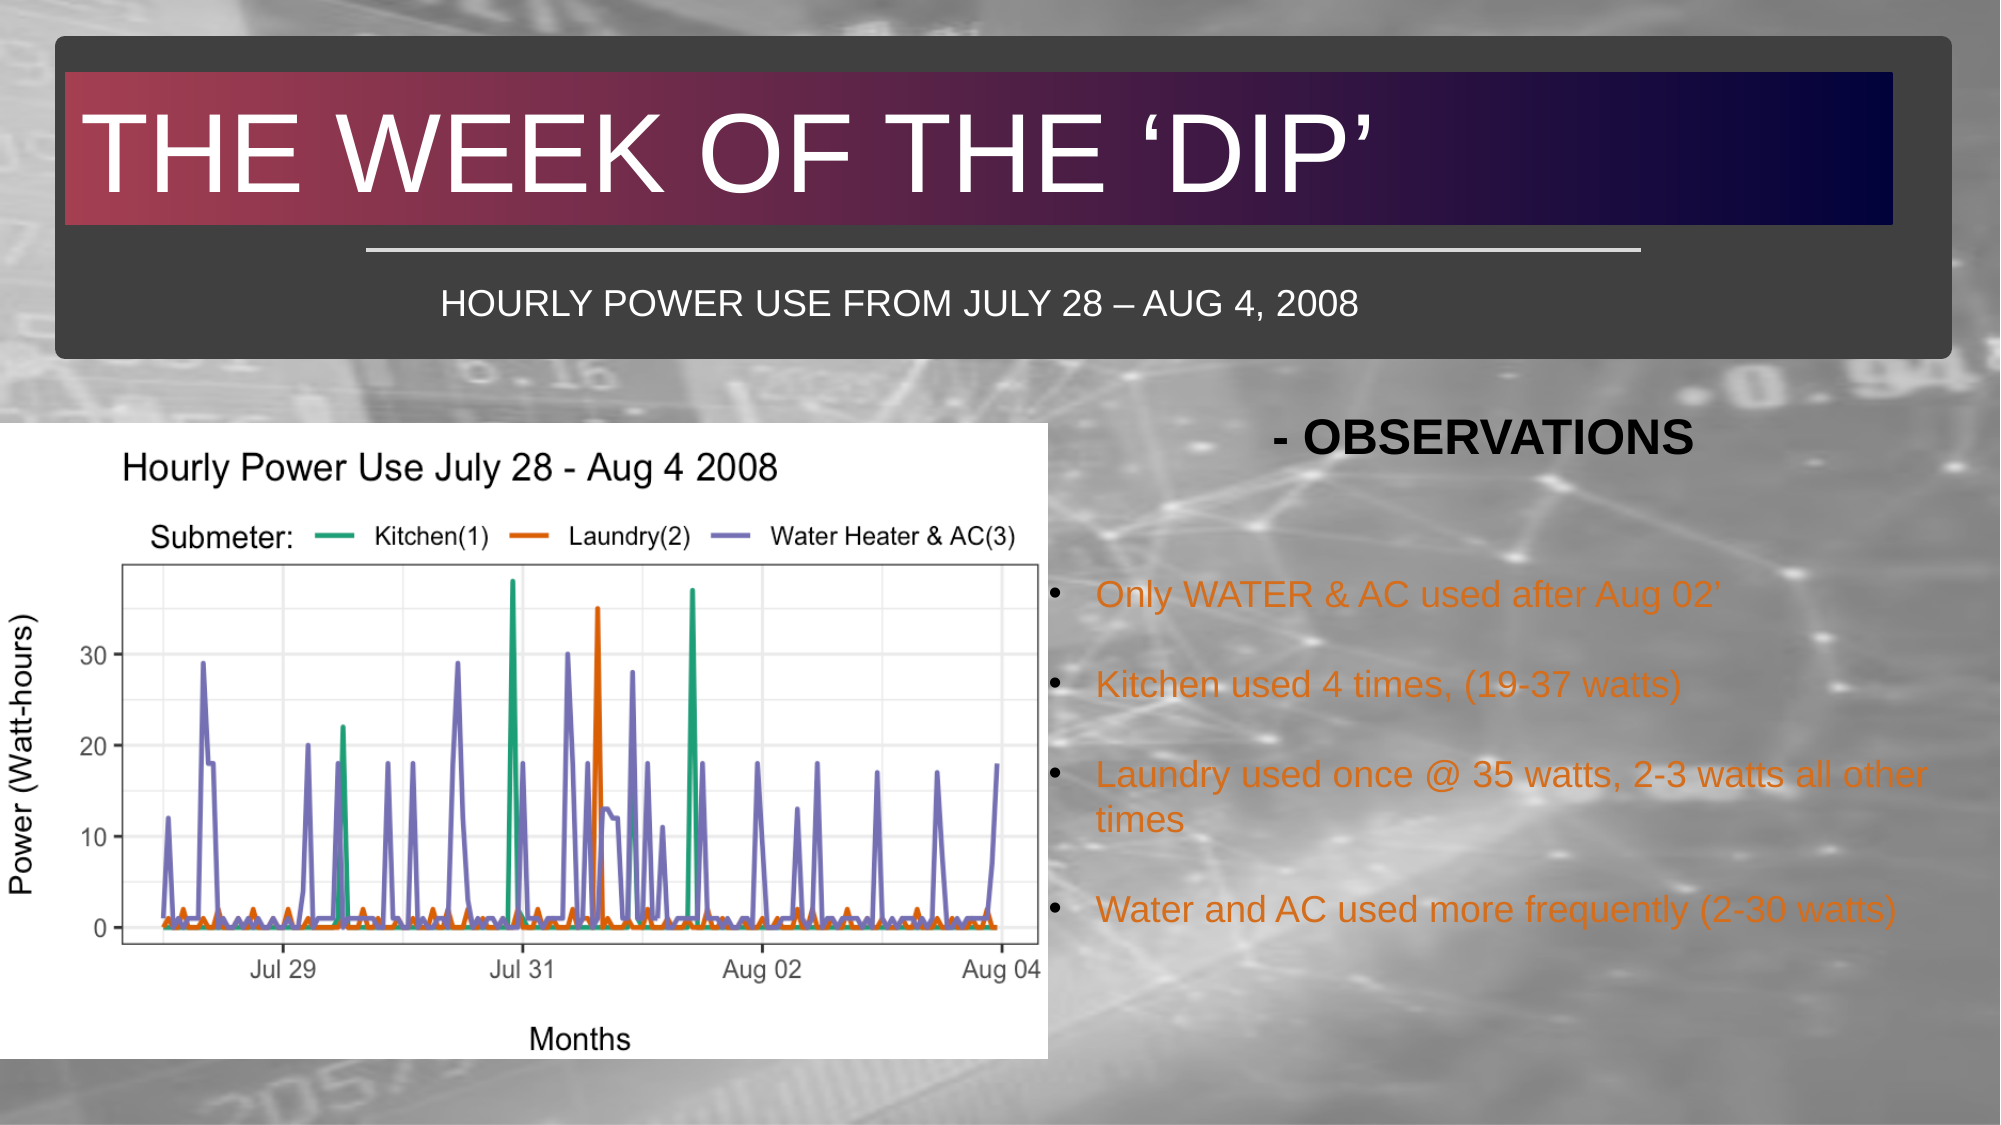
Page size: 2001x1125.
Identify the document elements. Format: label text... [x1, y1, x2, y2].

text_box [63, 44, 1943, 351]
text_box - OBSERVATIONS [1177, 403, 1804, 508]
text_box Only WATER & AC used after Aug 02’ Kitchen used 4 times, (19-37 watts) Laundry used once @ 35 watts, 2-3 watts all other times Water and AC used more frequently (2-30 watts) [1052, 562, 1981, 973]
title THE WEEK OF THE ‘DIP’ [65, 72, 1893, 225]
picture [0, 423, 1048, 1059]
text_box HOURLY POWER USE FROM JULY 28 – AUG 4, 2008 [423, 259, 1411, 349]
